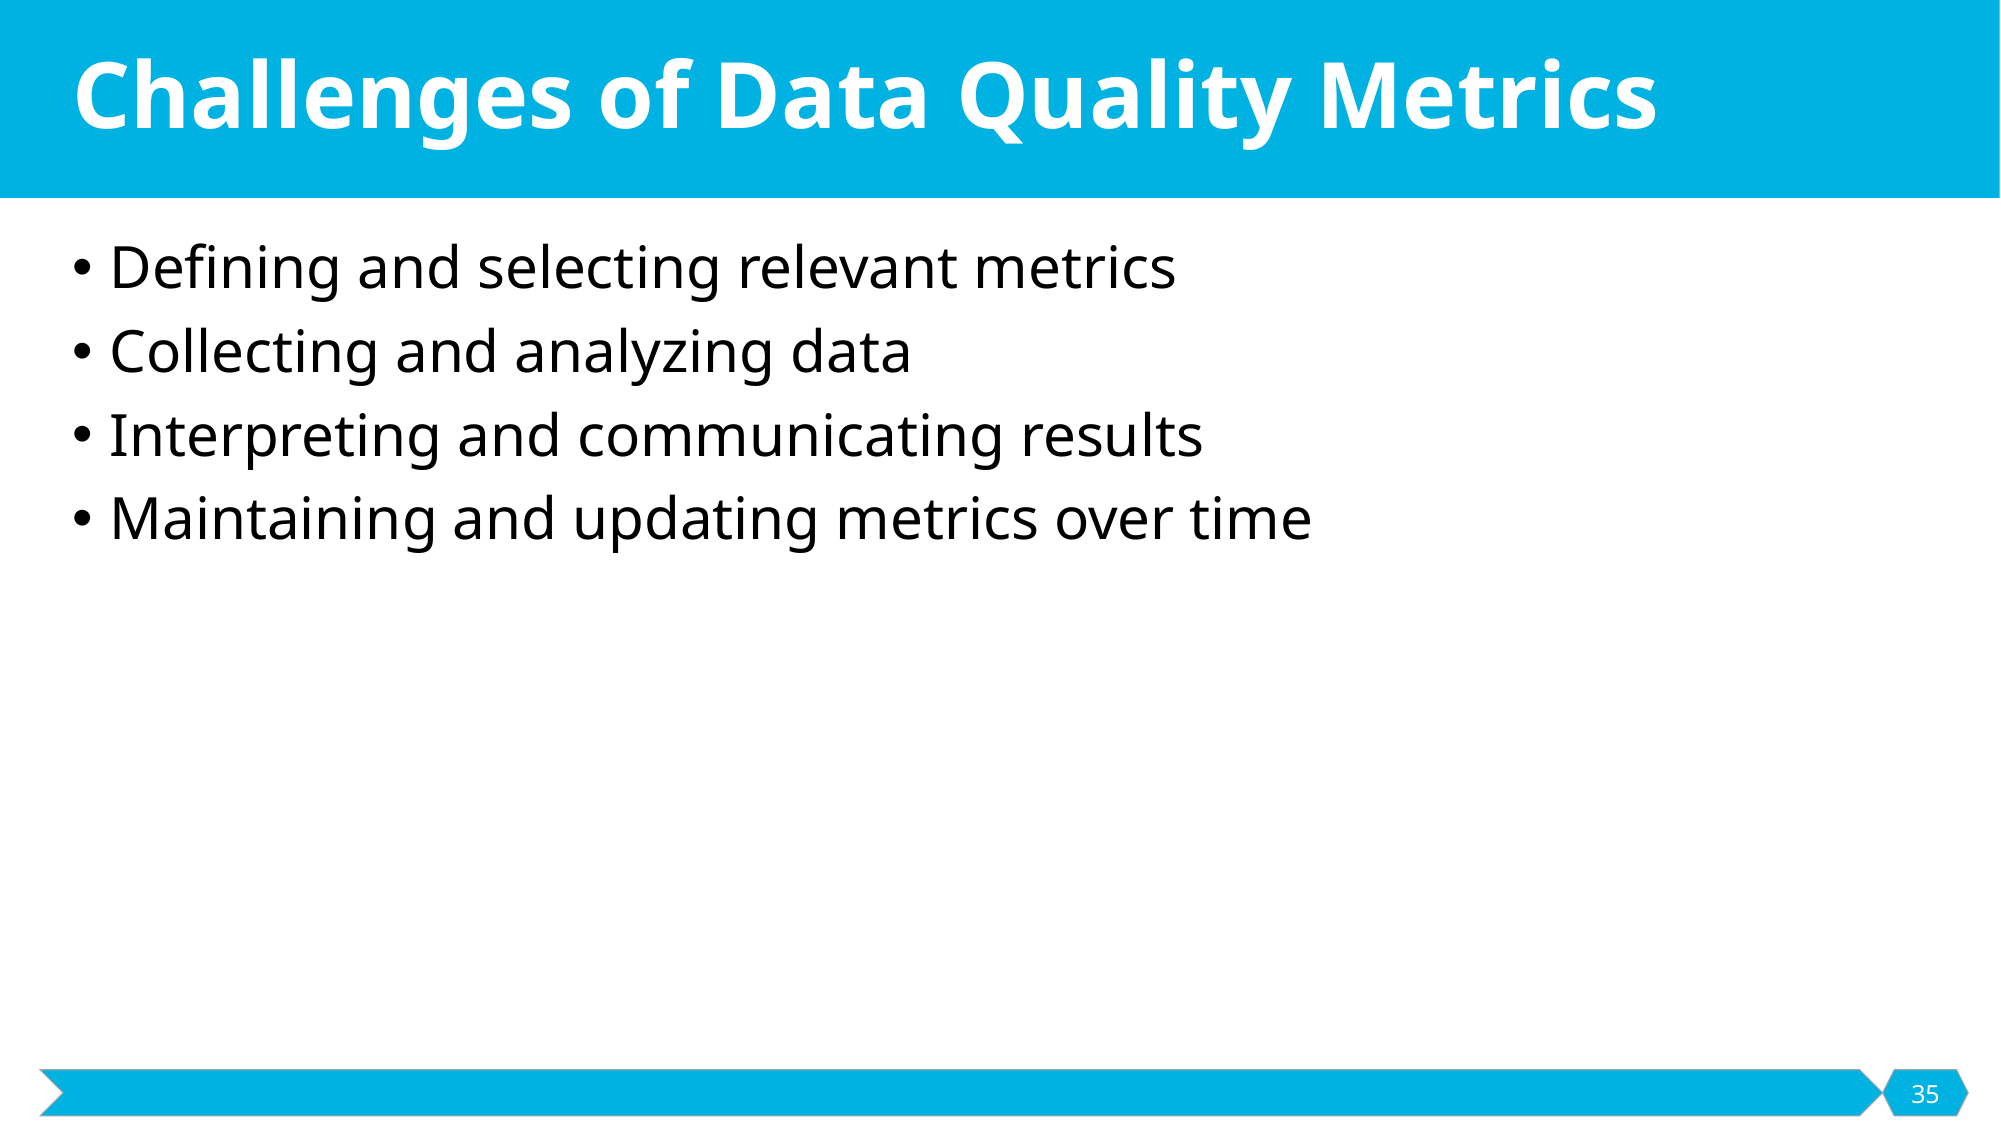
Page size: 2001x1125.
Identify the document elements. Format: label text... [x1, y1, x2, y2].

list Defining and selecting relevant metrics Collecting and analyzing data Interpreting and communicating results Maintaining and updating metrics over time [56, 230, 1969, 1010]
slide_number 35 [1882, 1065, 1969, 1125]
title Challenges of Data Quality Metrics [56, 0, 1969, 199]
